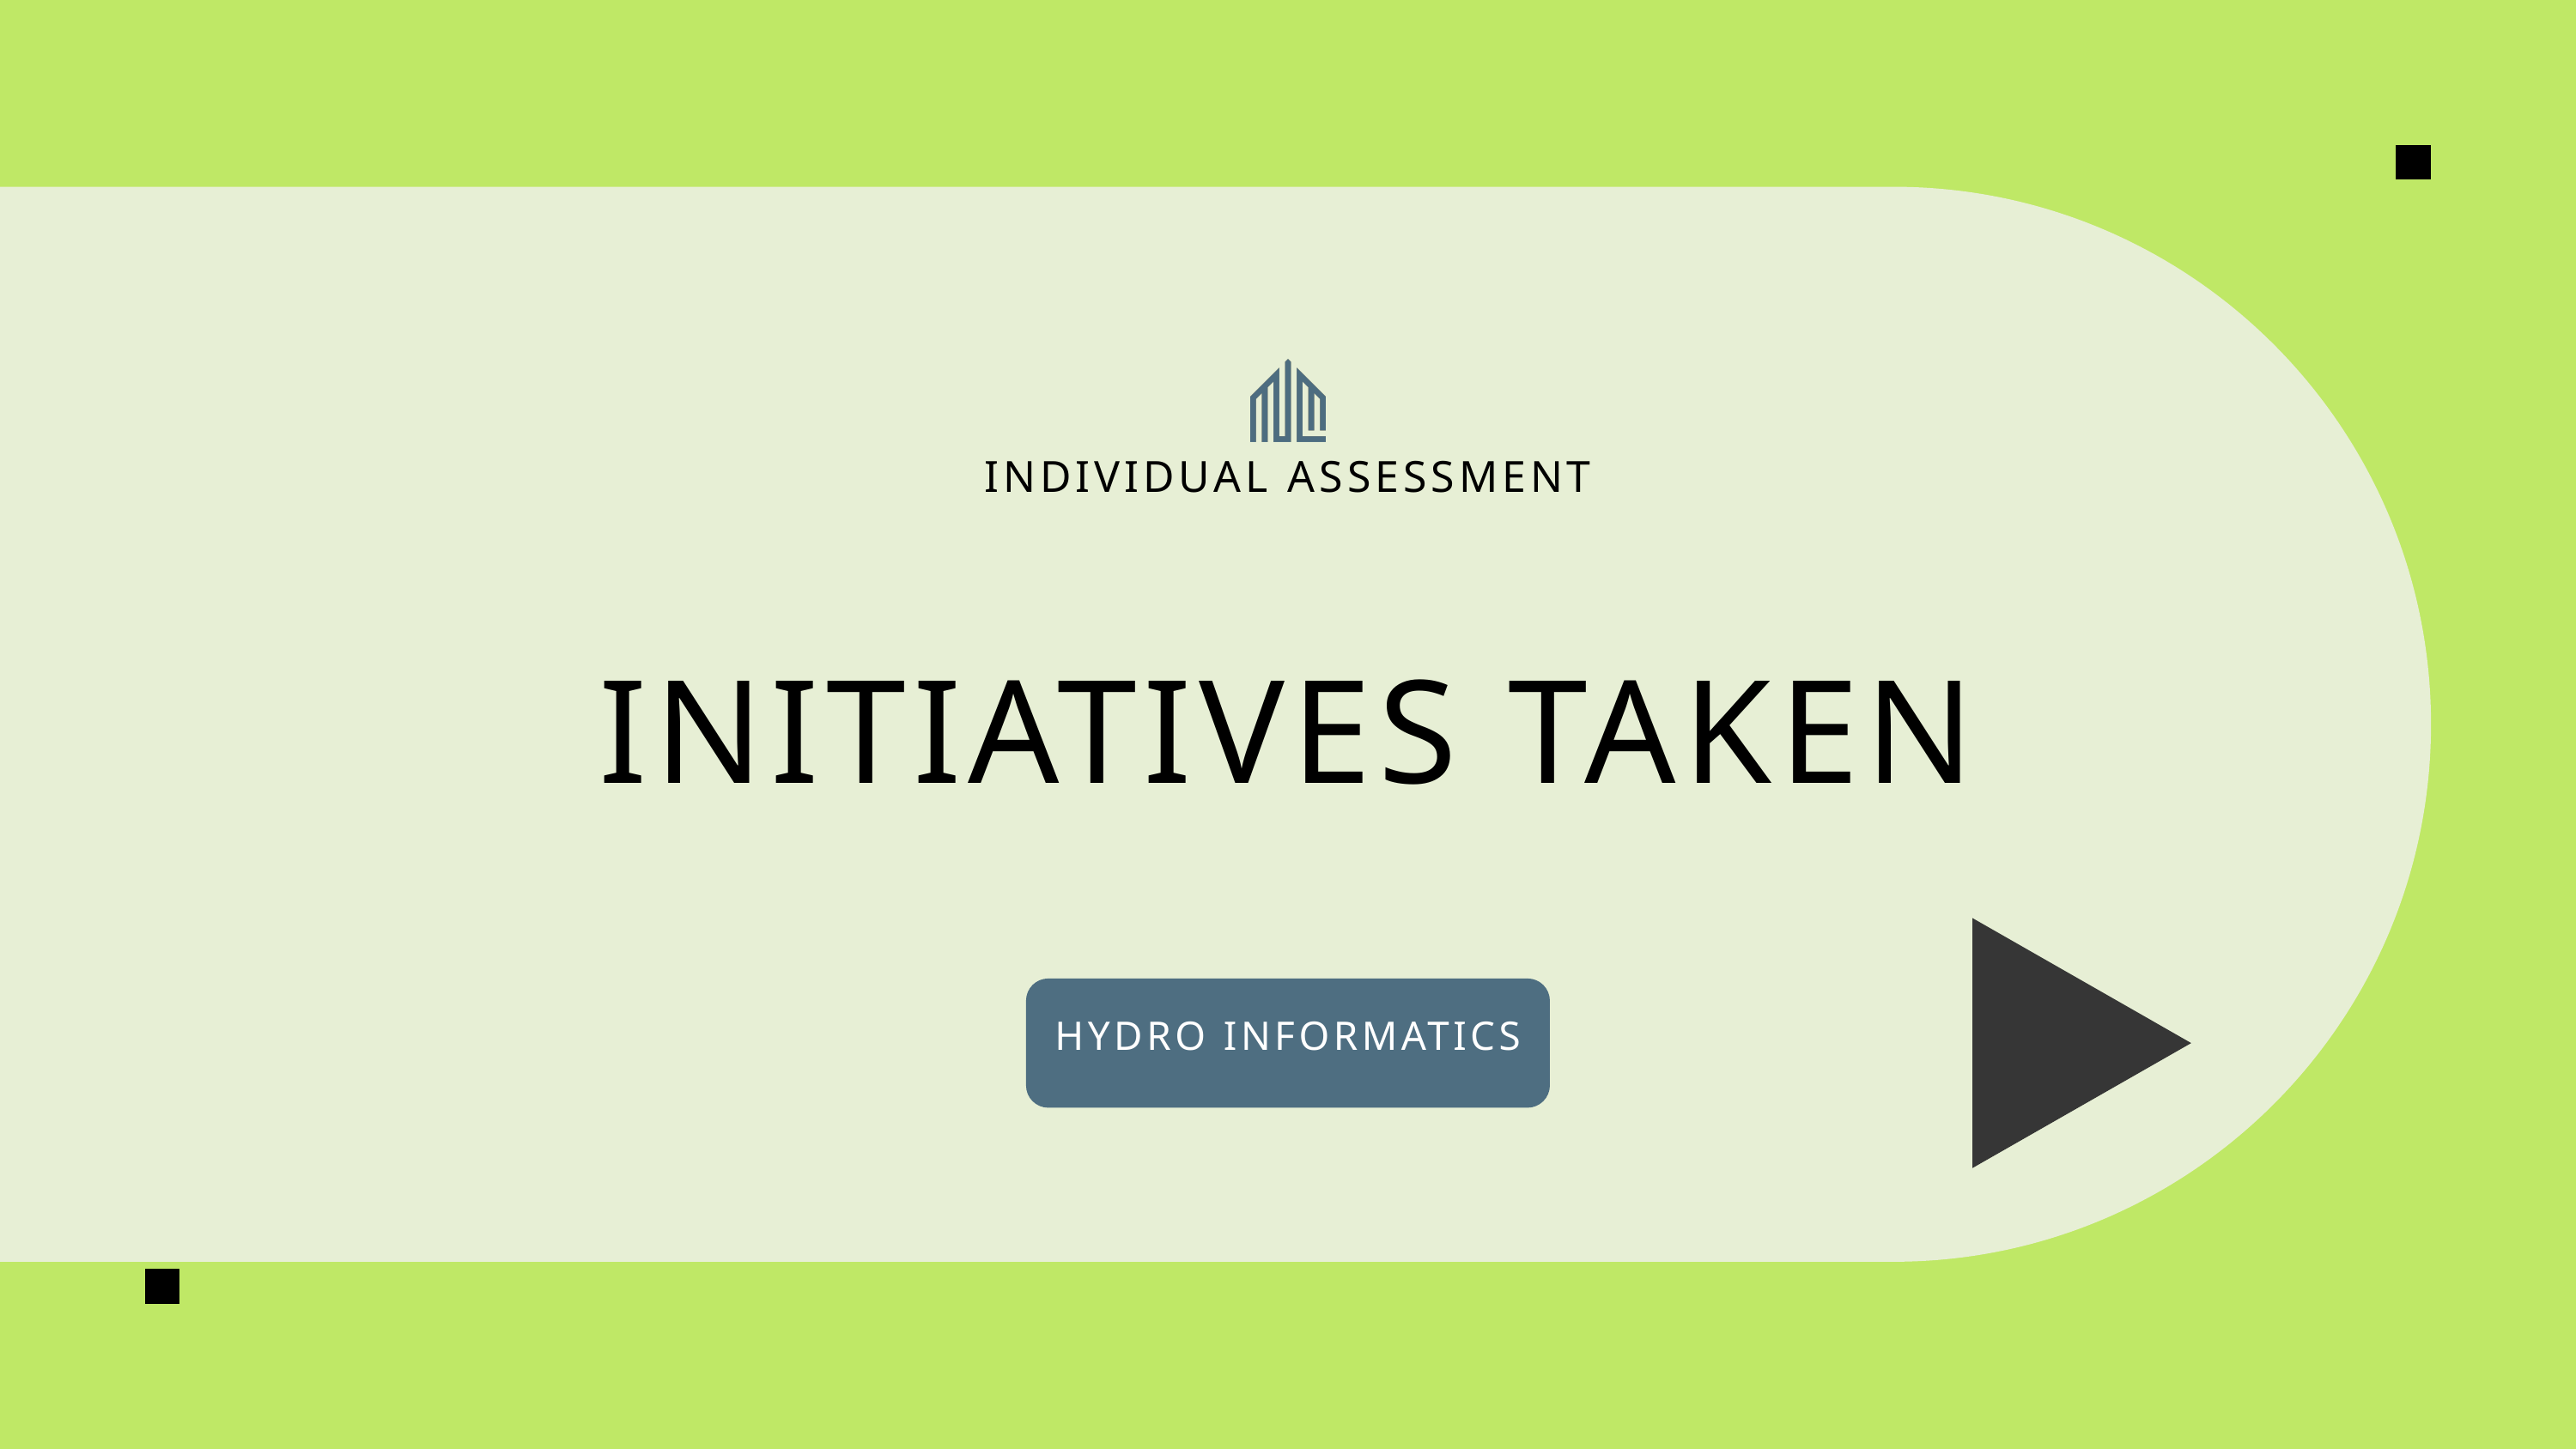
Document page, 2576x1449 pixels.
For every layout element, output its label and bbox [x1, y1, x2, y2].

text_box [1956, 933, 2208, 1153]
text_box [0, 186, 2432, 1263]
text_box [144, 1268, 180, 1304]
text_box [1025, 978, 1551, 1108]
text_box [2396, 144, 2432, 180]
